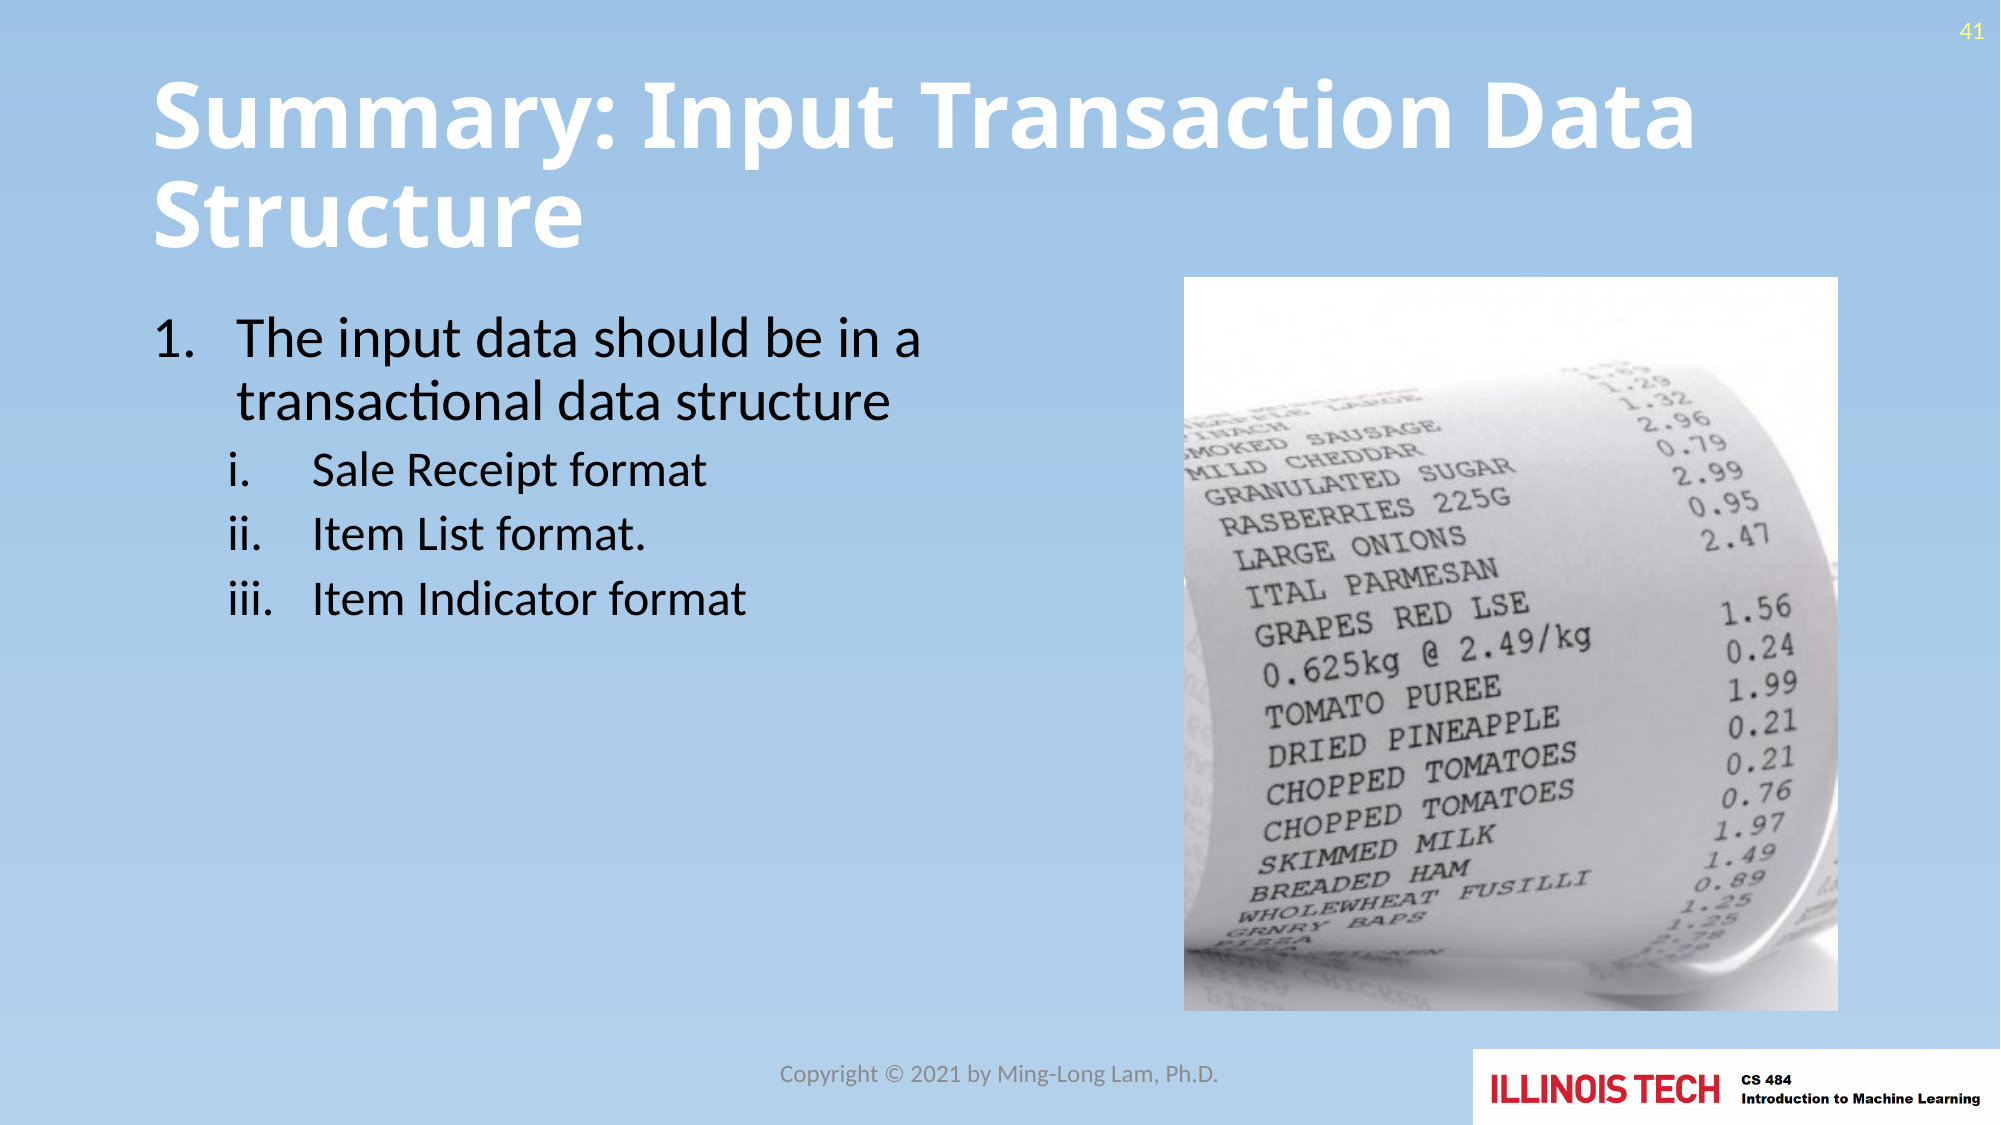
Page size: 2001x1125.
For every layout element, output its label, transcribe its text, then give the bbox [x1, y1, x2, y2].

picture [1184, 277, 1838, 1011]
picture [1473, 1049, 2000, 1125]
footer Copyright © 2021 by Ming-Long Lam, Ph.D. [662, 1042, 1338, 1103]
title Summary: Input Transaction Data Structure [137, 59, 1863, 278]
list The input data should be in a transactional data structure Sale Receipt format Item List format. Item Indicator format [137, 299, 1863, 1014]
slide_number 41 [1550, 0, 2000, 60]
